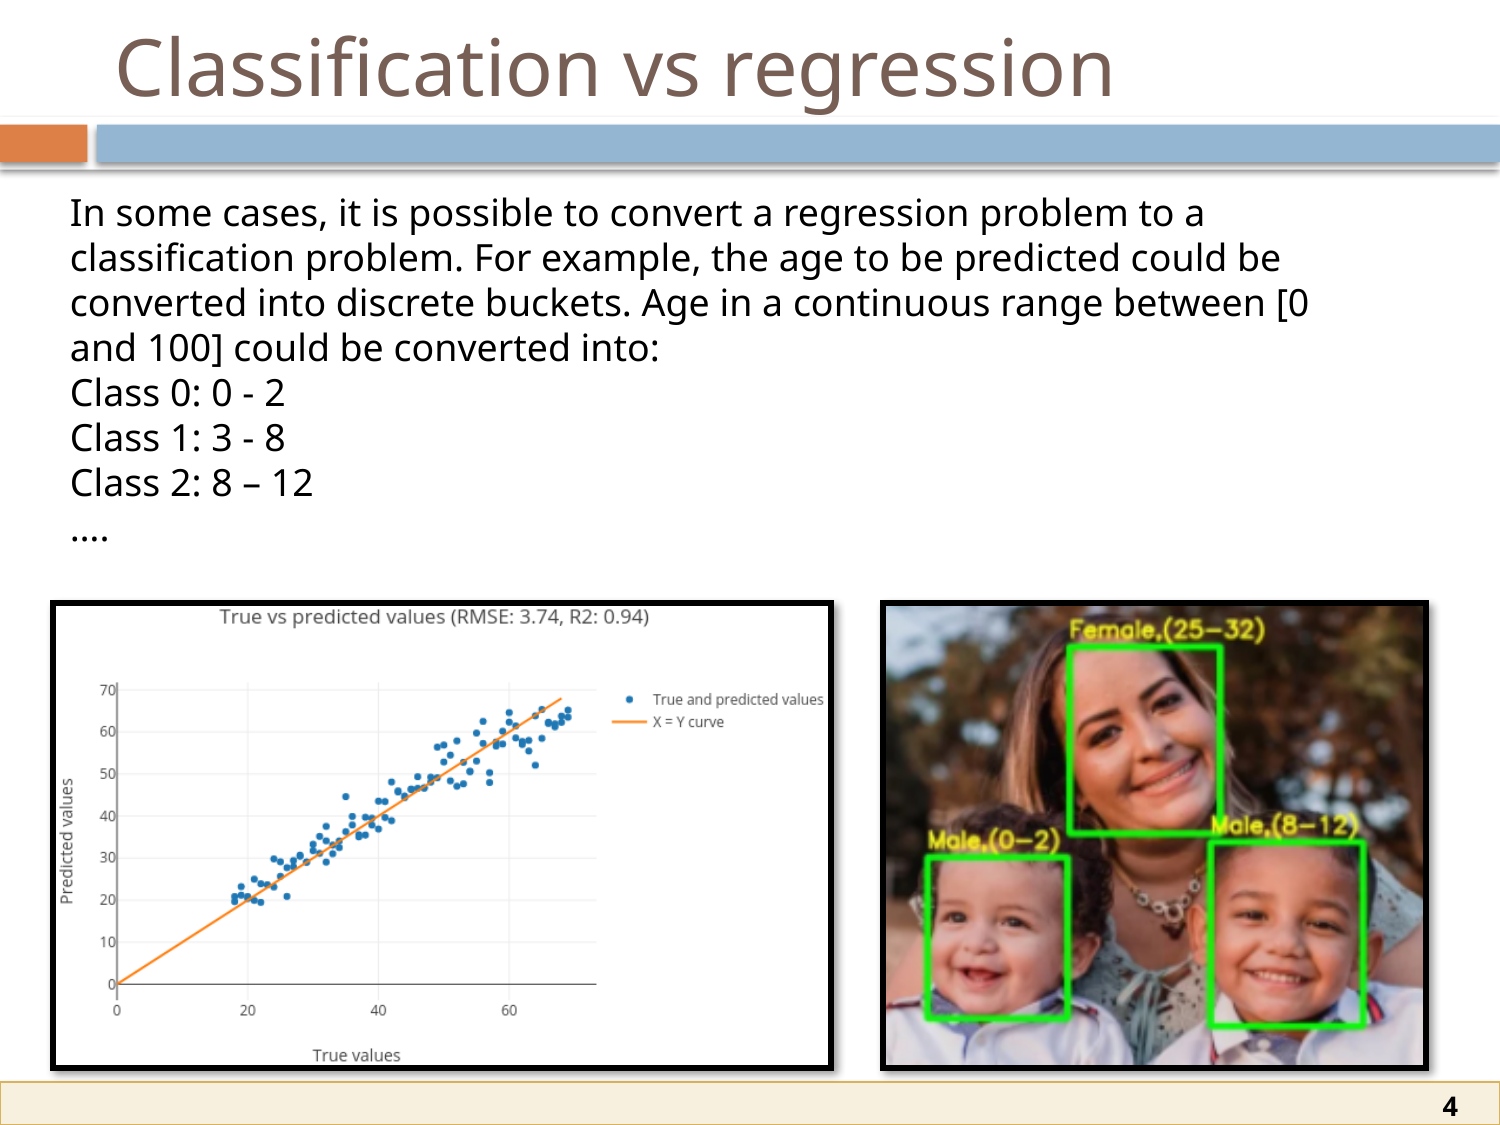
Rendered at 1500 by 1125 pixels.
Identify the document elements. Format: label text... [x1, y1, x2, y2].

picture [885, 606, 1424, 1065]
picture [55, 606, 829, 1065]
slide_number 4 [1400, 1082, 1500, 1125]
text_box In some cases, it is possible to convert a regression problem to a classification problem. For example, the age to be predicted could be converted into discrete buckets. Age in a continuous range between [0 and 100] could be converted into: Class 0: 0 - 2 Class 1: 3 - 8 Class 2: 8 – 12 …. [55, 181, 1376, 602]
title Classification vs regression [99, 0, 1438, 129]
